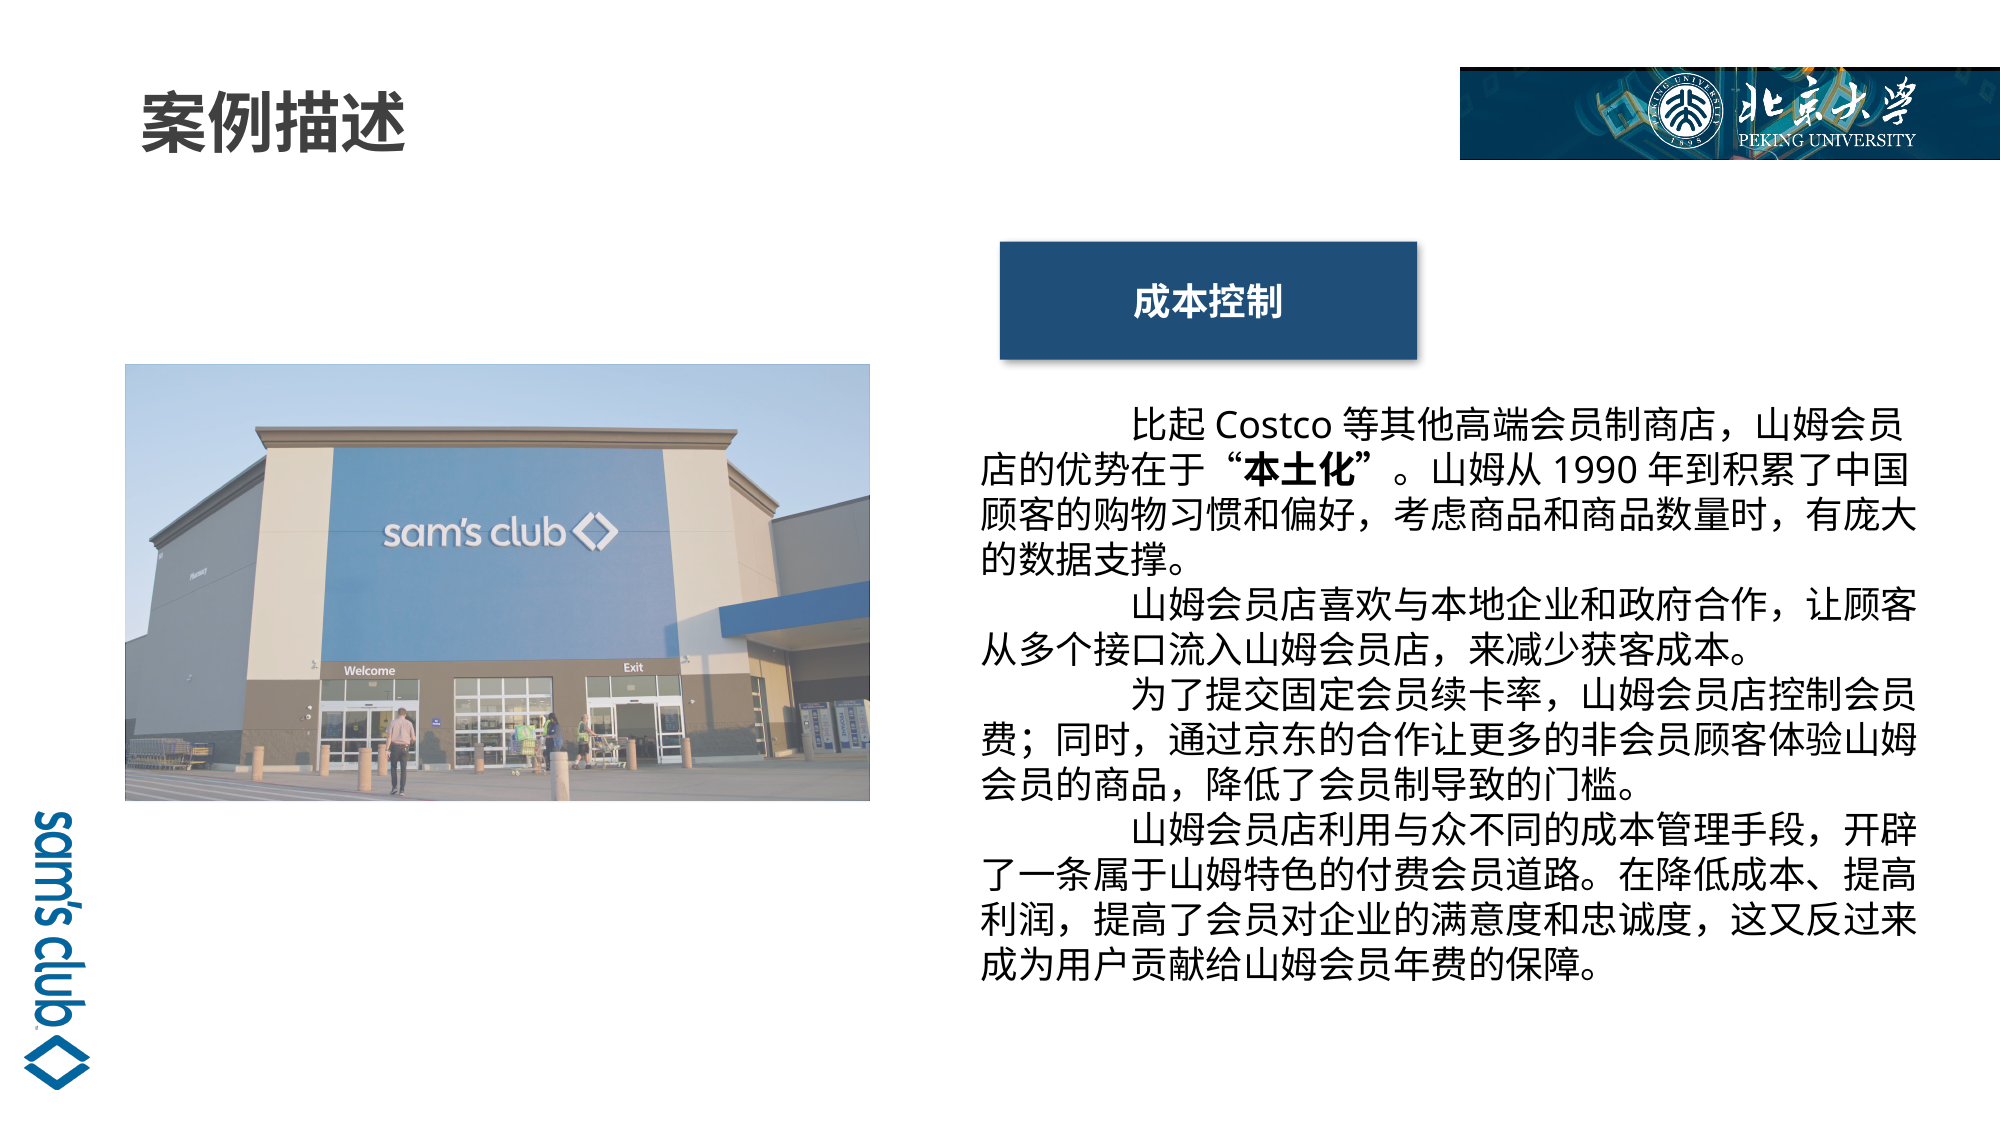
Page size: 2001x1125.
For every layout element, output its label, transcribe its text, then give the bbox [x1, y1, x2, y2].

picture [125, 364, 870, 801]
text_box 比起Costco等其他高端会员制商店，山姆会员店的优势在于“本土化”。山姆从1990年到积累了中国顾客的购物习惯和偏好，考虑商品和商品数量时，有庞大的数据支撑。 山姆会员店喜欢与本地企业和政府合作，让顾客从多个接口流入山姆会员店，来减少获客成本。 为了提交固定会员续卡率，山姆会员店控制会员费；同时，通过京东的合作让更多的非会员顾客体验山姆会员的商品，降低了会员制导致的门槛。 山姆会员店利用与众不同的成本管理手段，开辟了一条属于山姆特色的付费会员道路。在降低成本、提高利润，提高了会员对企业的满意度和忠诚度，这又反过来成为用户贡献给山姆会员年费的保障。 [965, 393, 1939, 993]
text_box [1459, 67, 2000, 160]
picture [0, 812, 196, 1090]
text_box 案例描述 [125, 73, 716, 168]
text_box 成本控制 [999, 241, 1418, 361]
